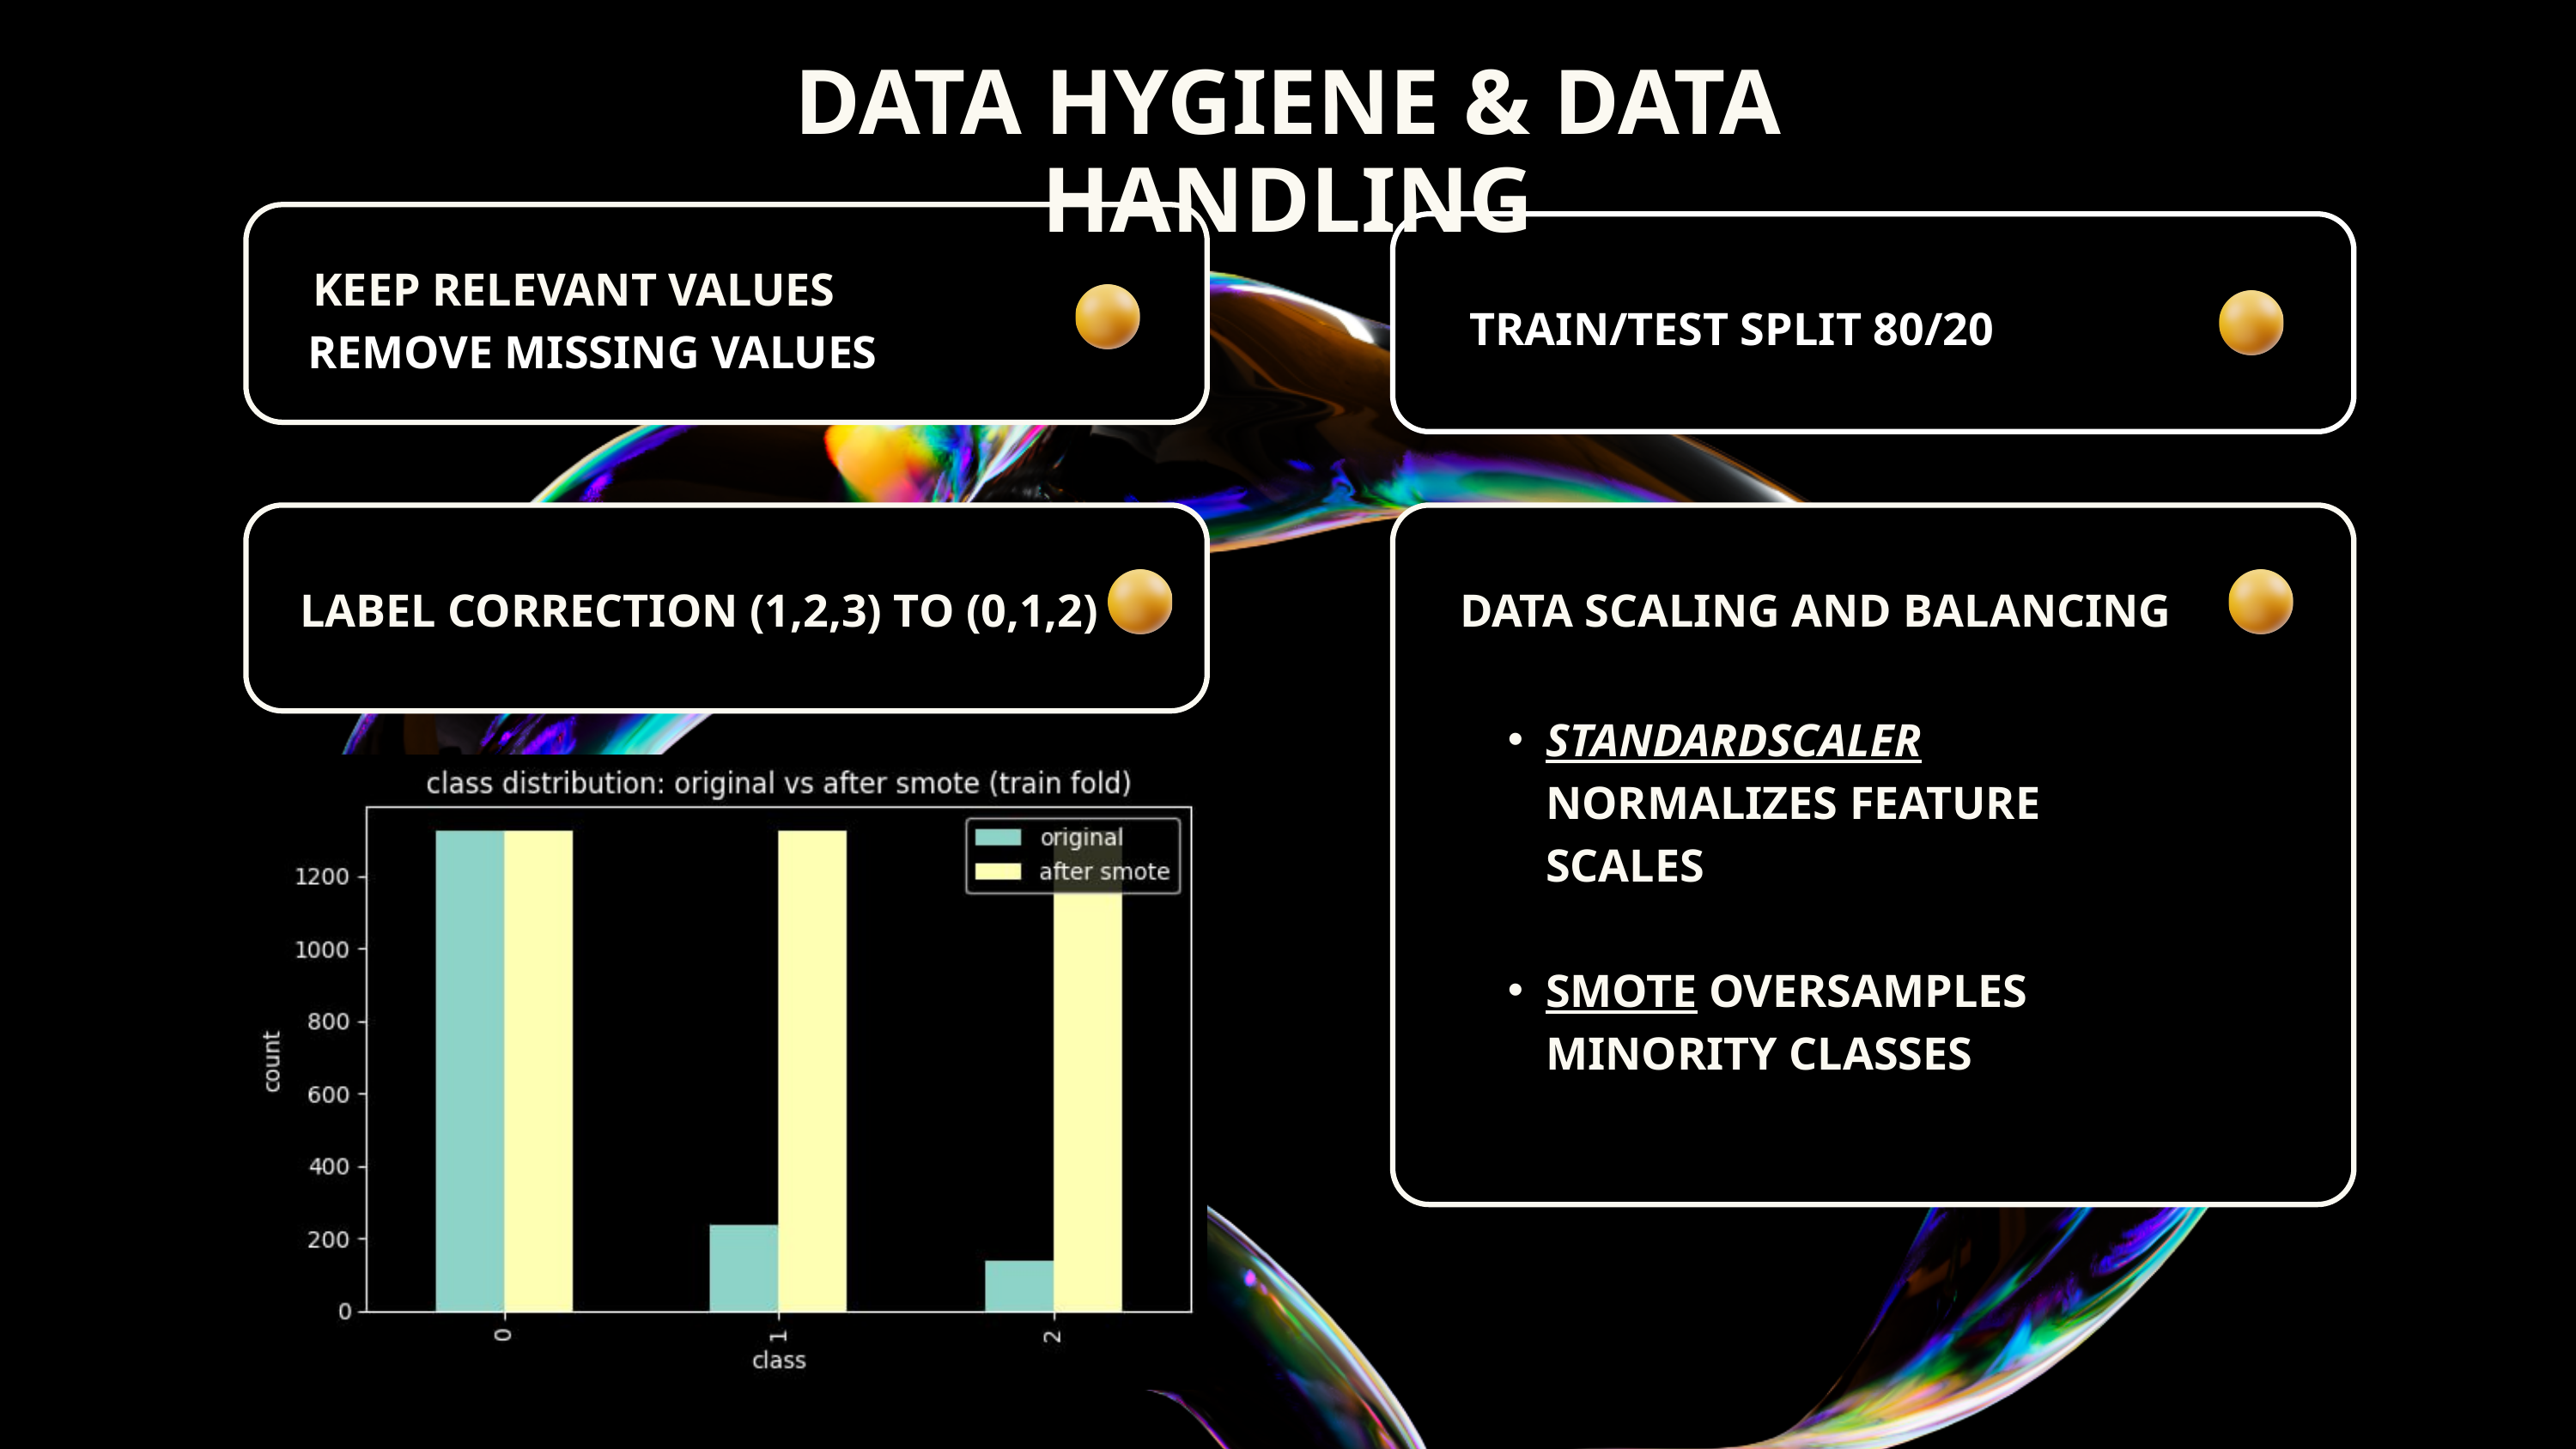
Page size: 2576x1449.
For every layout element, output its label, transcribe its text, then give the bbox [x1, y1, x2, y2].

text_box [1392, 505, 2354, 1205]
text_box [246, 505, 1208, 712]
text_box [1392, 213, 2354, 433]
text_box [246, 755, 1207, 1390]
text_box DATA HYGIENE & DATA HANDLING [538, 53, 2038, 251]
text_box [325, 270, 2262, 1449]
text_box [246, 204, 1208, 423]
